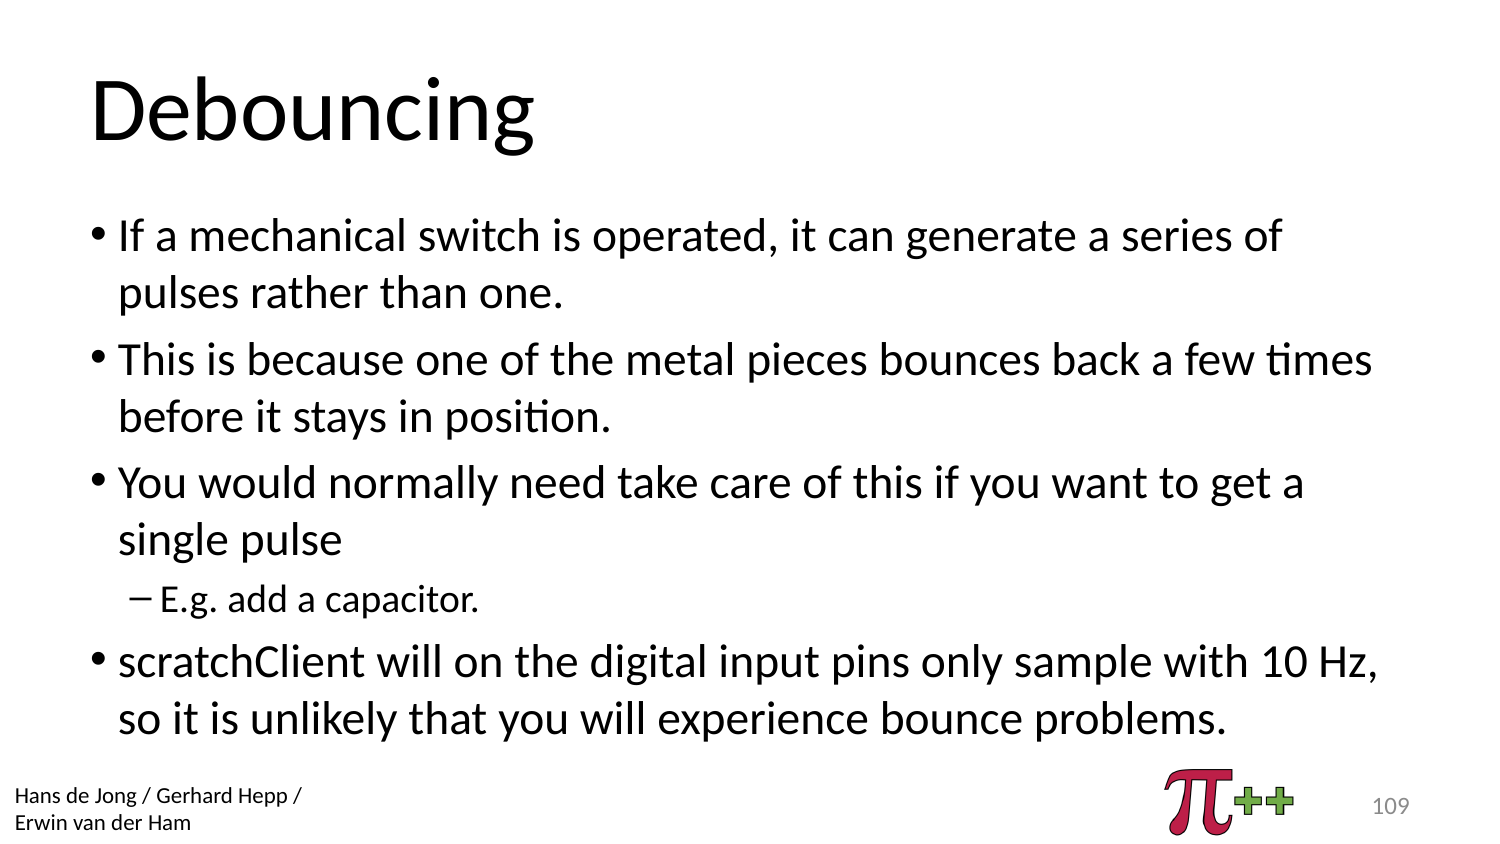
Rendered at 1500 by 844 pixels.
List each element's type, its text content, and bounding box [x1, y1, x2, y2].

picture [1163, 768, 1294, 836]
title Debouncing [75, 33, 1425, 175]
list If a mechanical switch is operated, it can generate a series of pulses rather than one. This is because one of the metal pieces bounces back a few times before it stays in position. You would normally need take care of this if you want to get a single pulse E.g. add a capacitor. scratchClient will on the digital input pins only sample with 10 Hz, so it is unlikely that you will experience bounce problems. [75, 196, 1425, 754]
slide_number 109 [1340, 782, 1425, 827]
